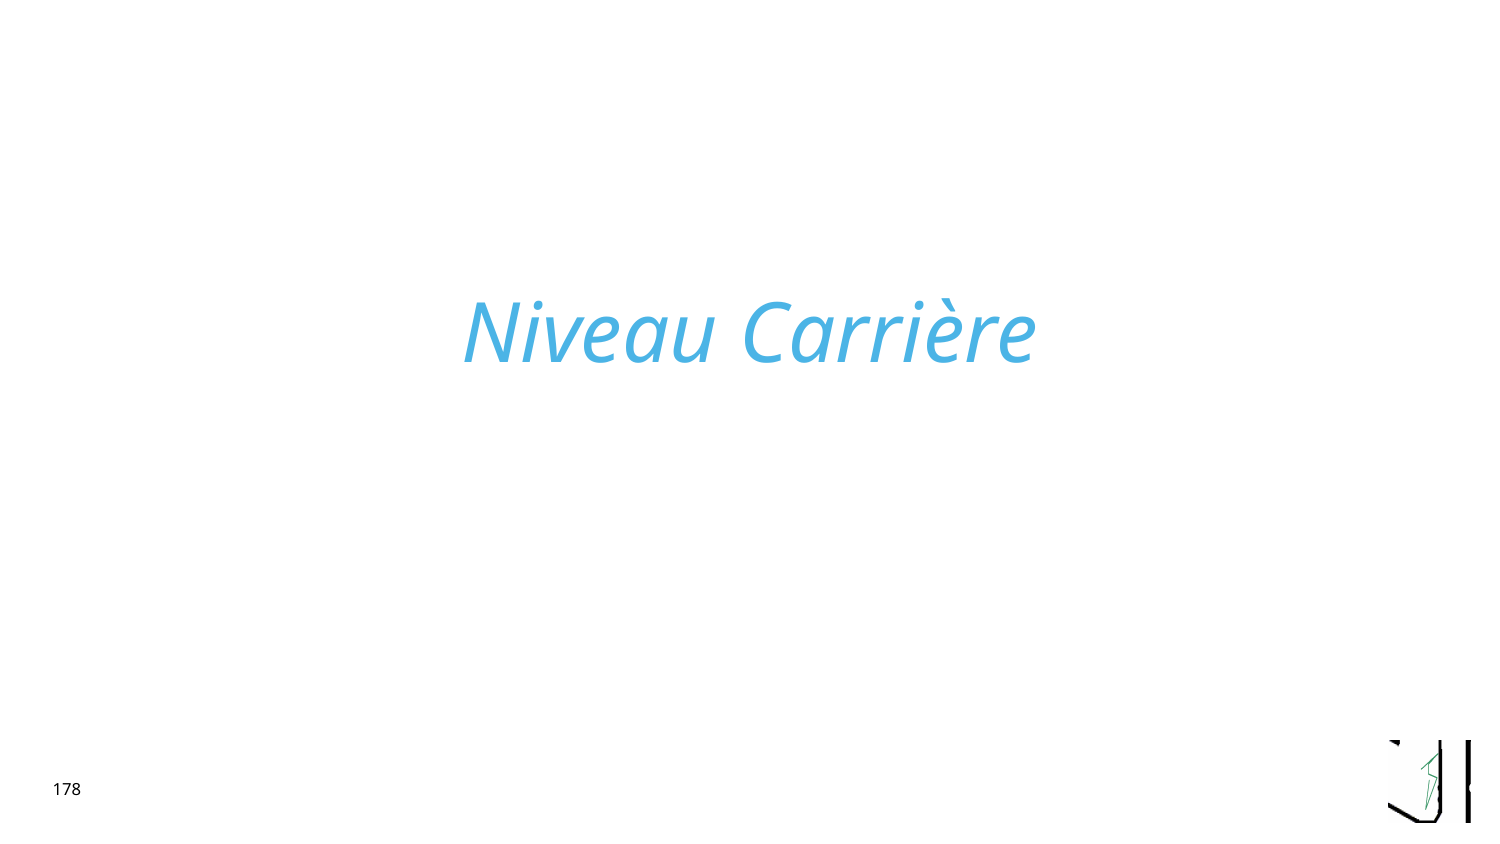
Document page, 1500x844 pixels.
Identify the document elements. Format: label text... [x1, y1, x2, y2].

text_box Niveau Carrière [171, 271, 1329, 591]
text_box [224, 293, 1276, 551]
picture [1388, 740, 1471, 824]
